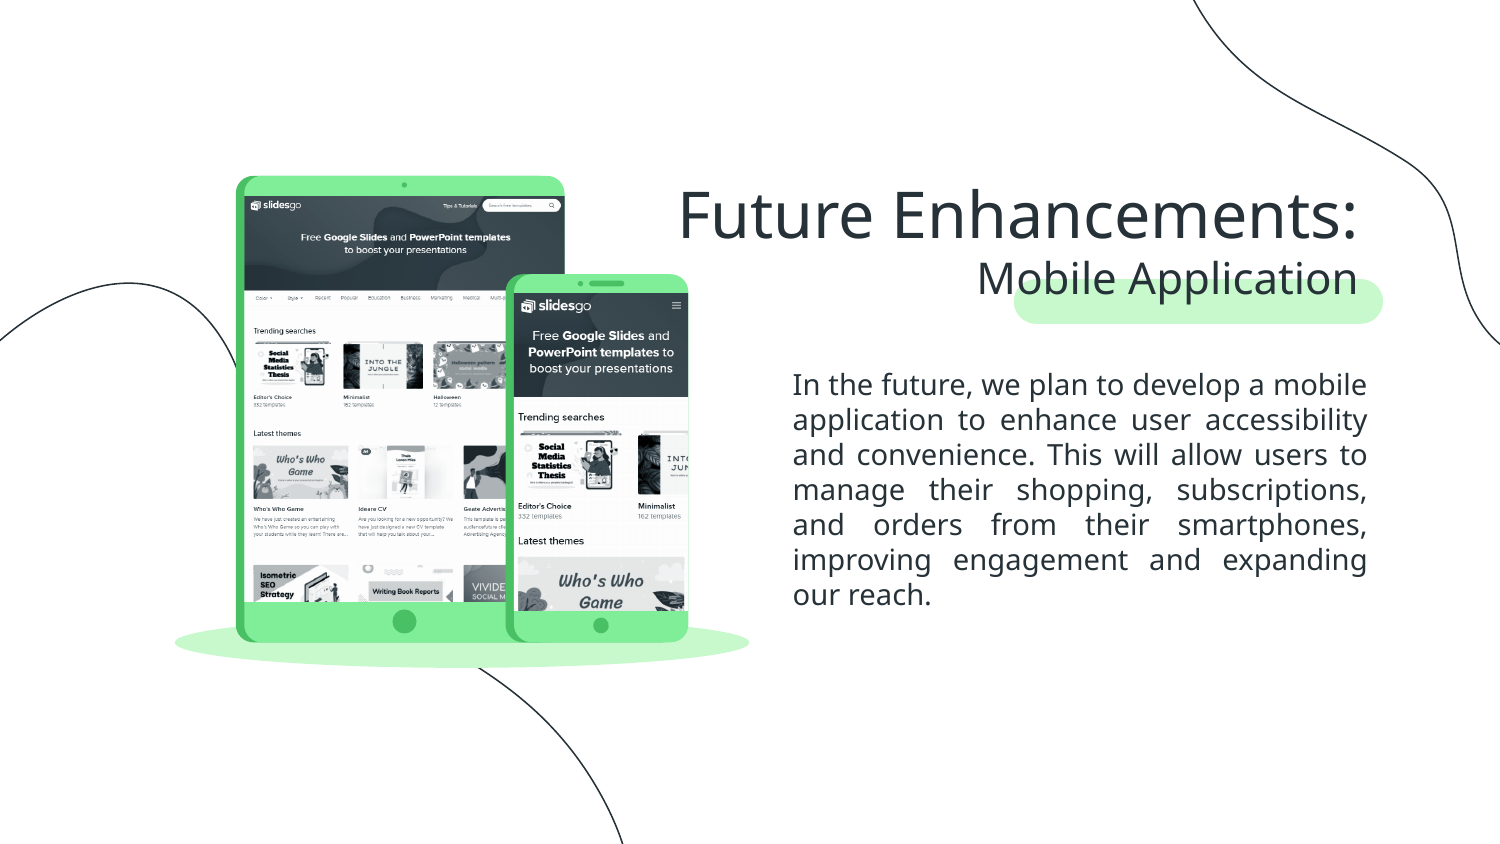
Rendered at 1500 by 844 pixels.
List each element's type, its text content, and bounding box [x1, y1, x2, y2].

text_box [235, 175, 565, 643]
picture [513, 293, 689, 611]
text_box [505, 273, 689, 643]
picture [244, 195, 565, 602]
text_box [1374, 283, 1384, 320]
subtitle In the future, we plan to develop a mobile application to enhance user accessibility and convenience. This will allow users to manage their shopping, subscriptions, and orders from their smartphones, improving engagement and expanding our reach. [777, 351, 1384, 553]
text_box [174, 627, 750, 668]
title Future Enhancements: Mobile Application [513, 158, 1374, 341]
